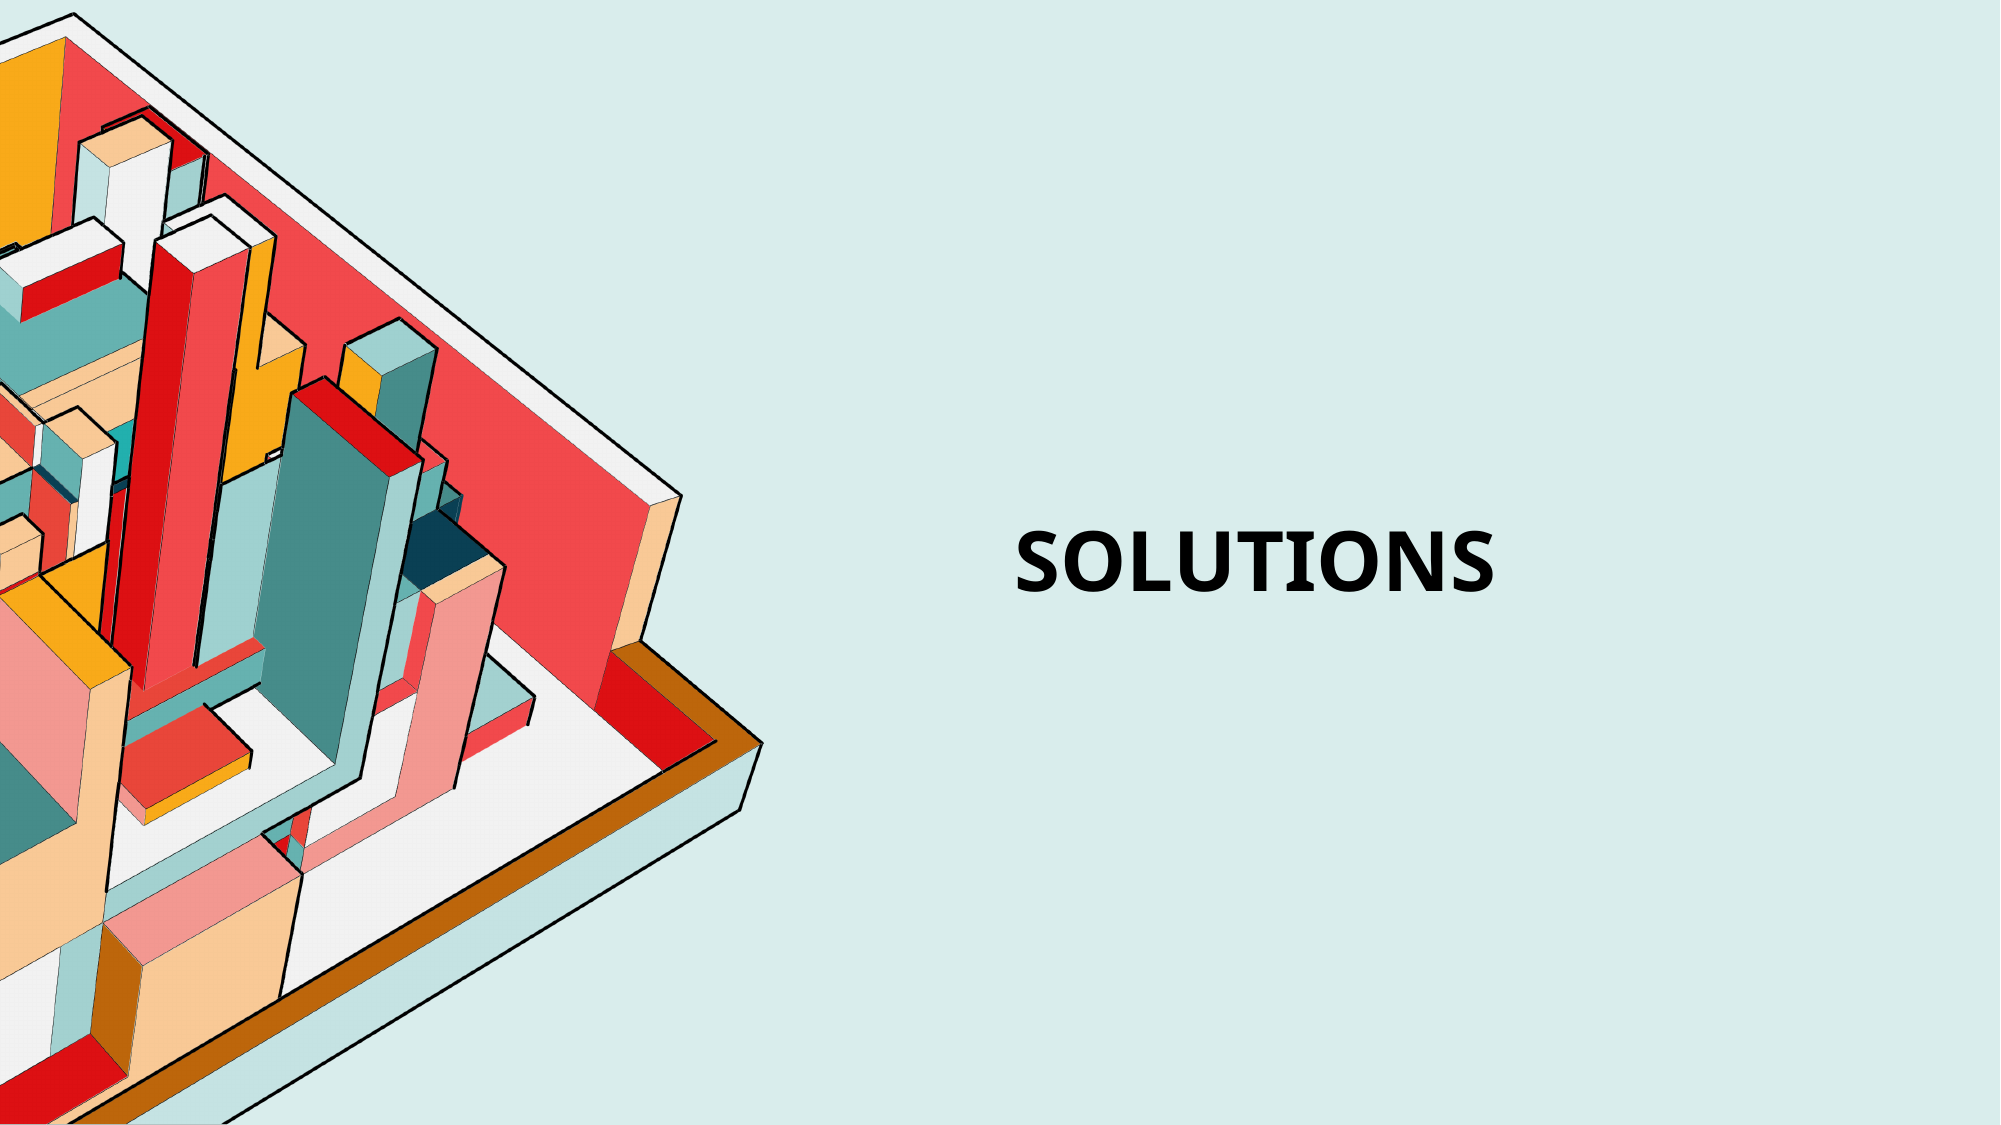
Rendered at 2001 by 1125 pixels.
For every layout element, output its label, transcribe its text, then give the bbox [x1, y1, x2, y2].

title Solutions [999, 72, 1926, 617]
picture [0, 0, 765, 1125]
